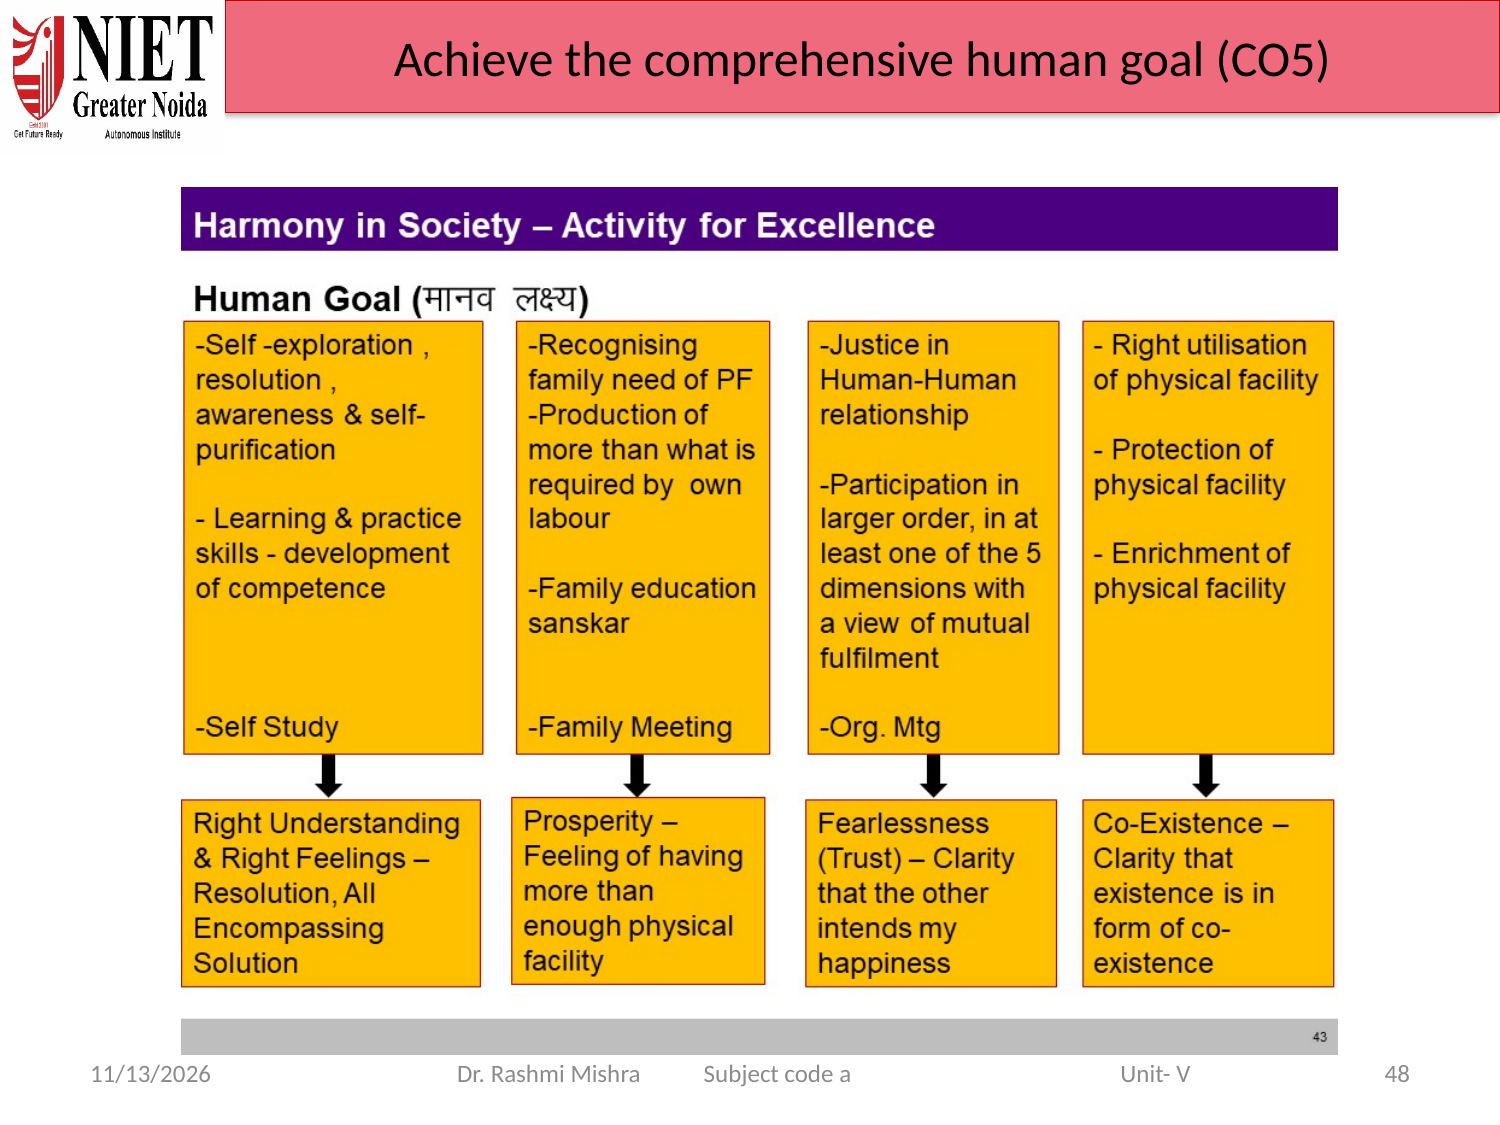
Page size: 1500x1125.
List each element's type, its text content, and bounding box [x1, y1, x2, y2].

text_box Achieve the comprehensive human goal (CO5) [226, 0, 1500, 113]
picture [180, 187, 1338, 1055]
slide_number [75, 1042, 250, 1103]
slide_number 48 [1337, 1042, 1425, 1103]
picture [0, 0, 226, 156]
footer Dr. Rashmi Mishra Subject code a Unit- V [412, 1063, 1238, 1103]
